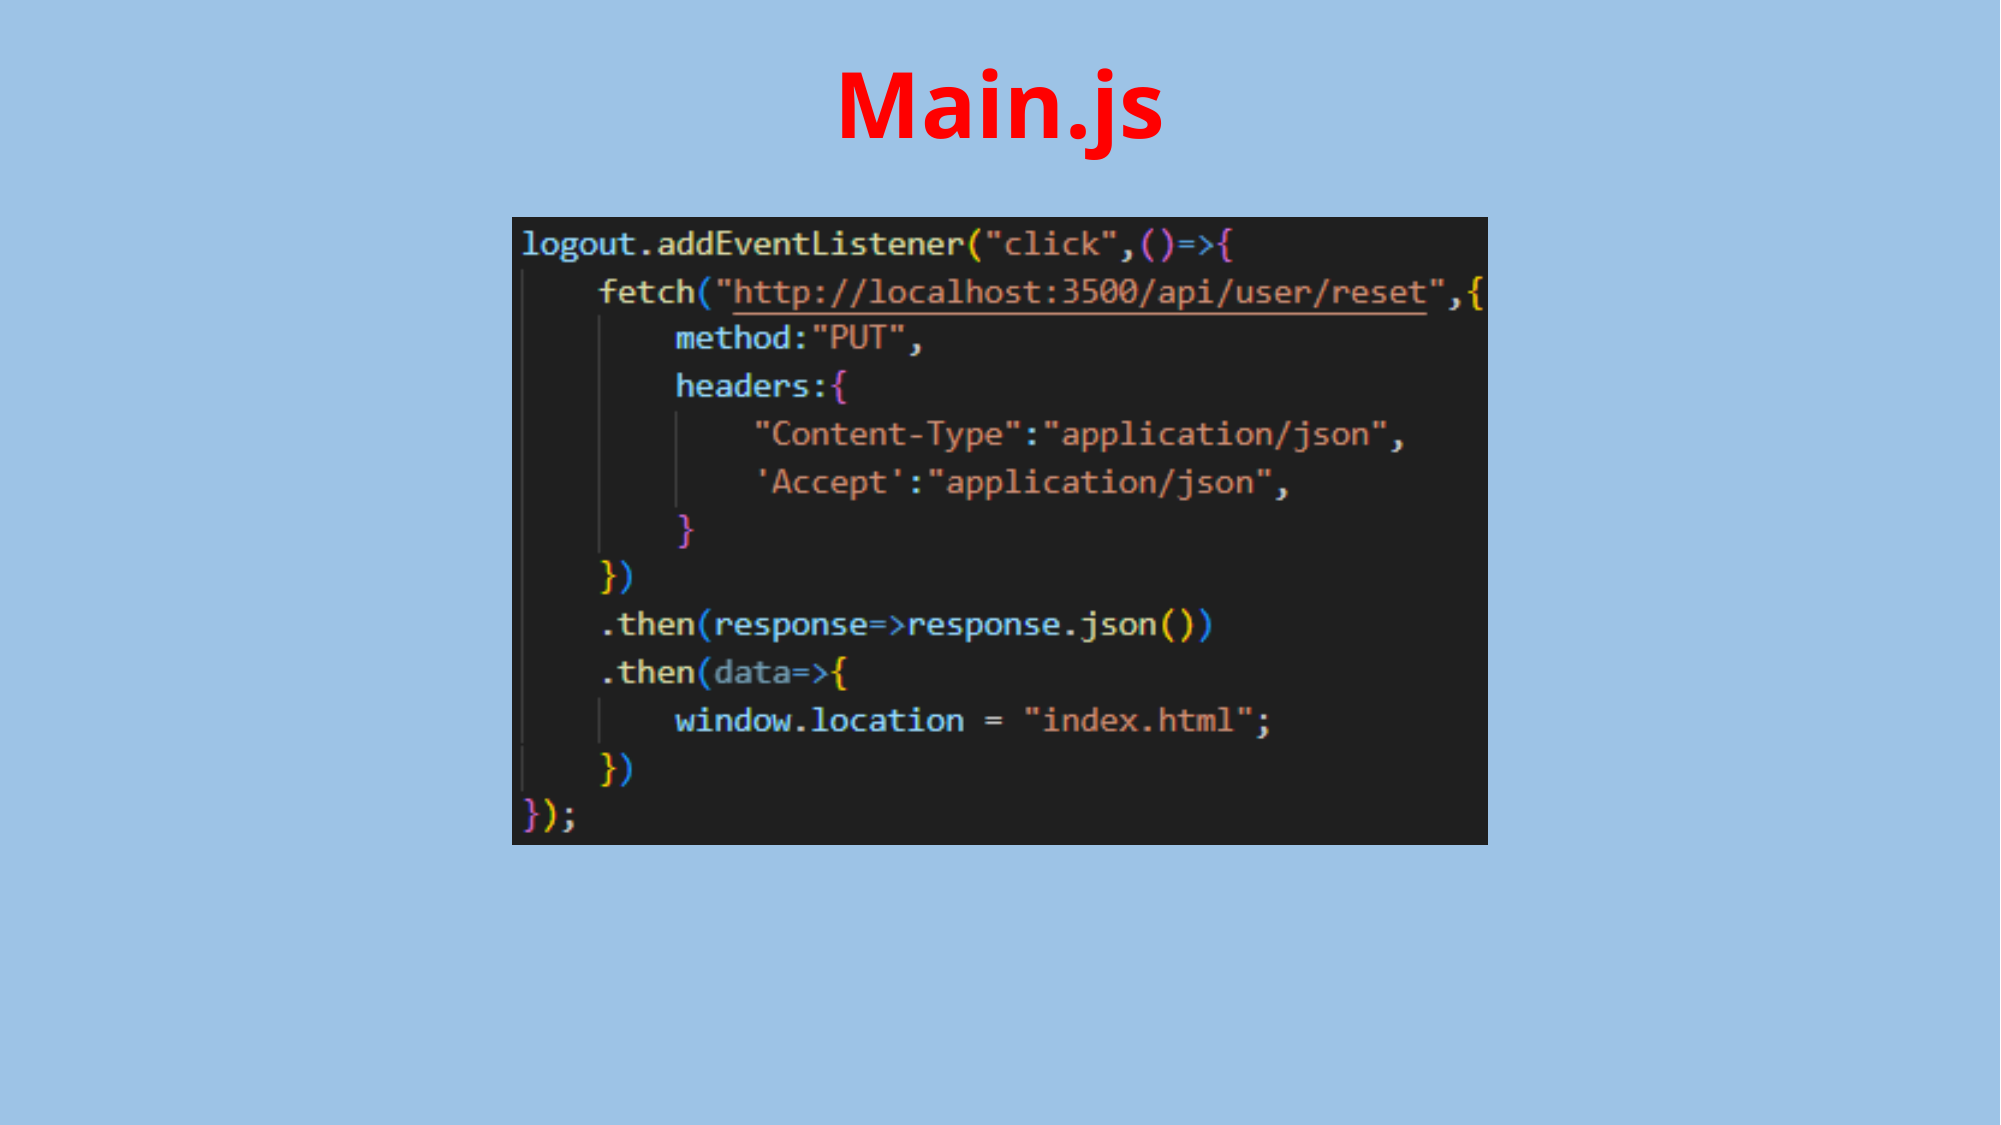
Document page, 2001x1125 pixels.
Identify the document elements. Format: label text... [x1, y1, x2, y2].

picture [512, 217, 1488, 845]
title Main.js [137, 0, 1863, 218]
